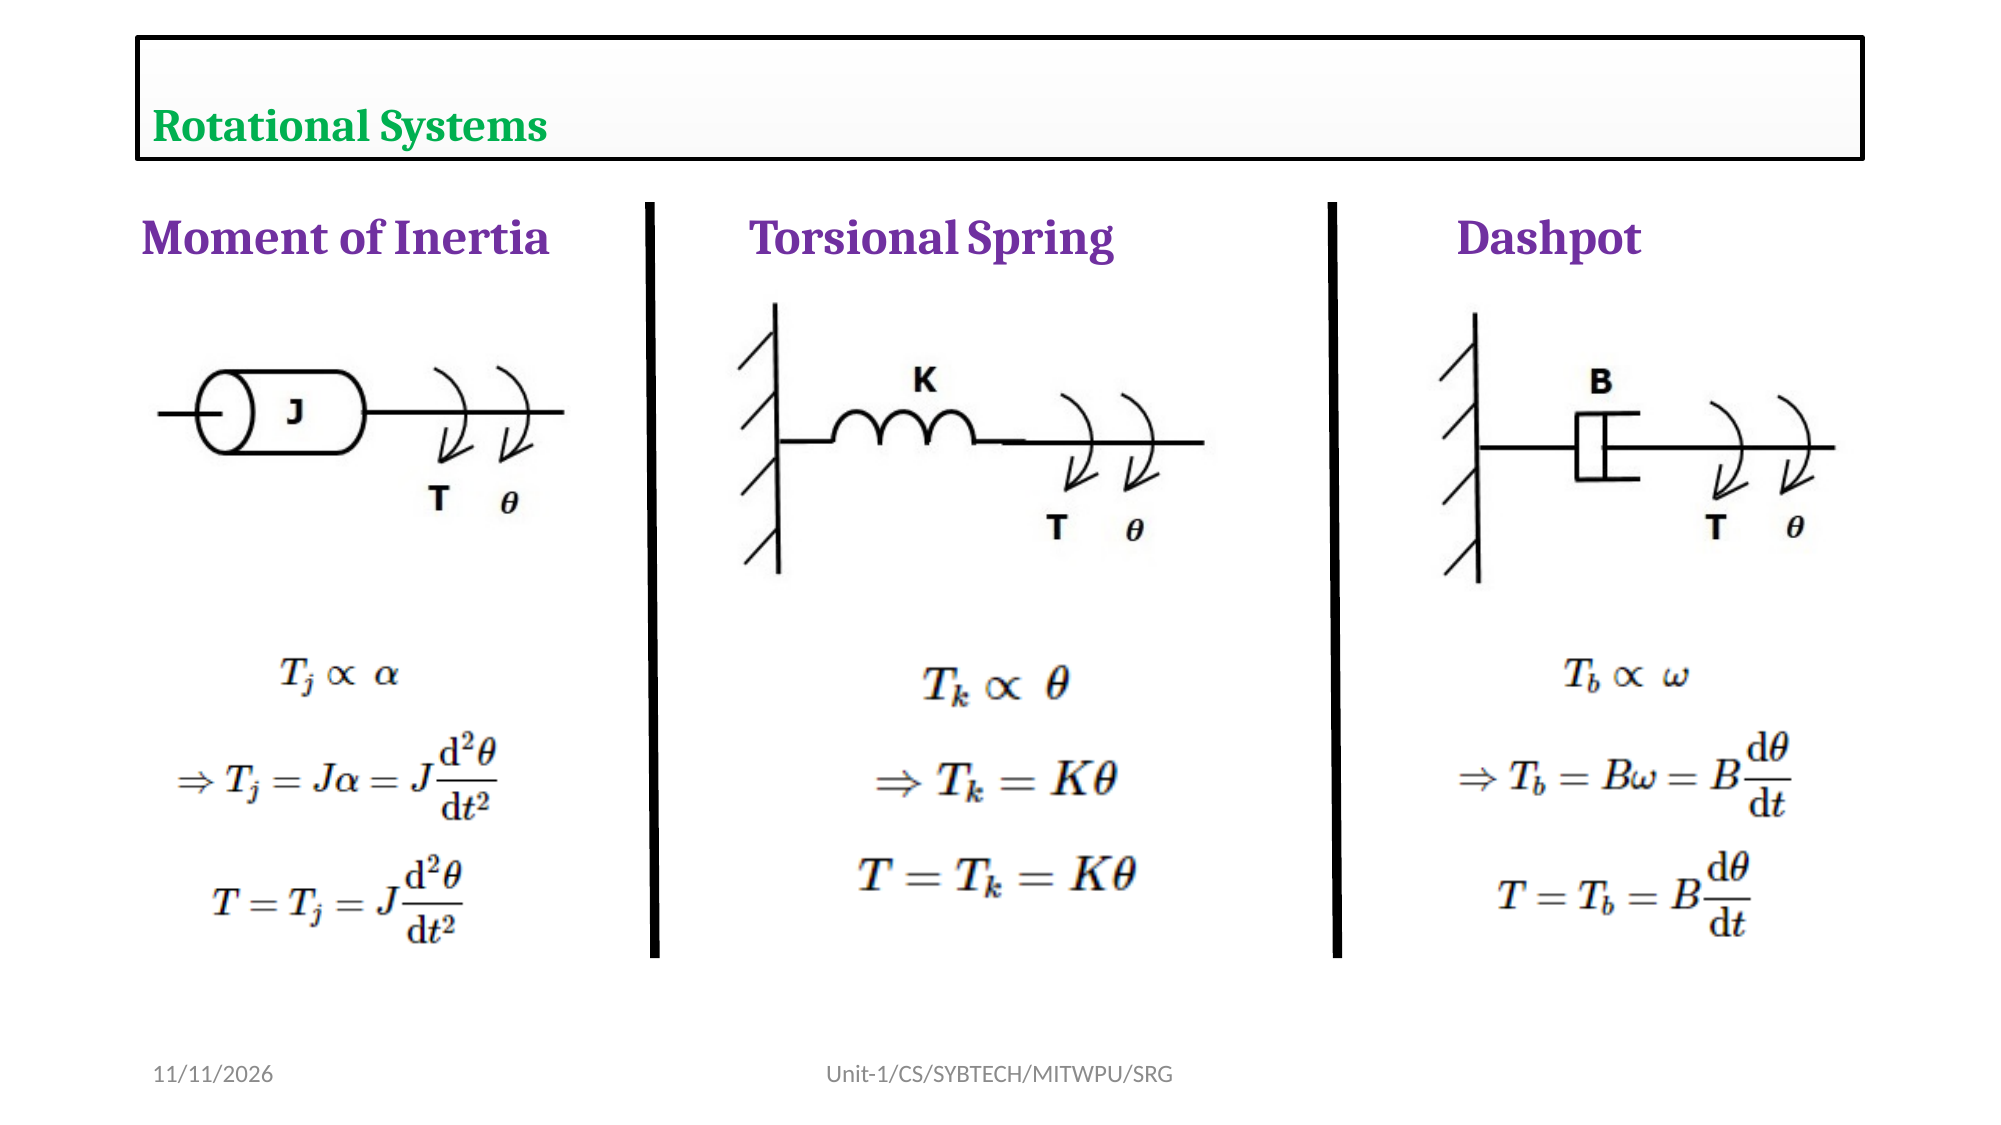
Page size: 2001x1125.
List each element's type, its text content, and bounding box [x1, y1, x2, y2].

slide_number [137, 1042, 588, 1103]
picture [701, 265, 1237, 984]
picture [126, 266, 571, 984]
text_box Rotational Systems [137, 37, 1863, 160]
text_box Torsional Spring [734, 197, 1209, 265]
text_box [1332, 202, 1338, 959]
picture [1387, 278, 1856, 984]
text_box Moment of Inertia [126, 197, 599, 333]
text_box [649, 202, 655, 959]
footer Unit-1/CS/SYBTECH/MITWPU/SRG [662, 1042, 1338, 1103]
text_box Dashpot [1441, 197, 1984, 318]
